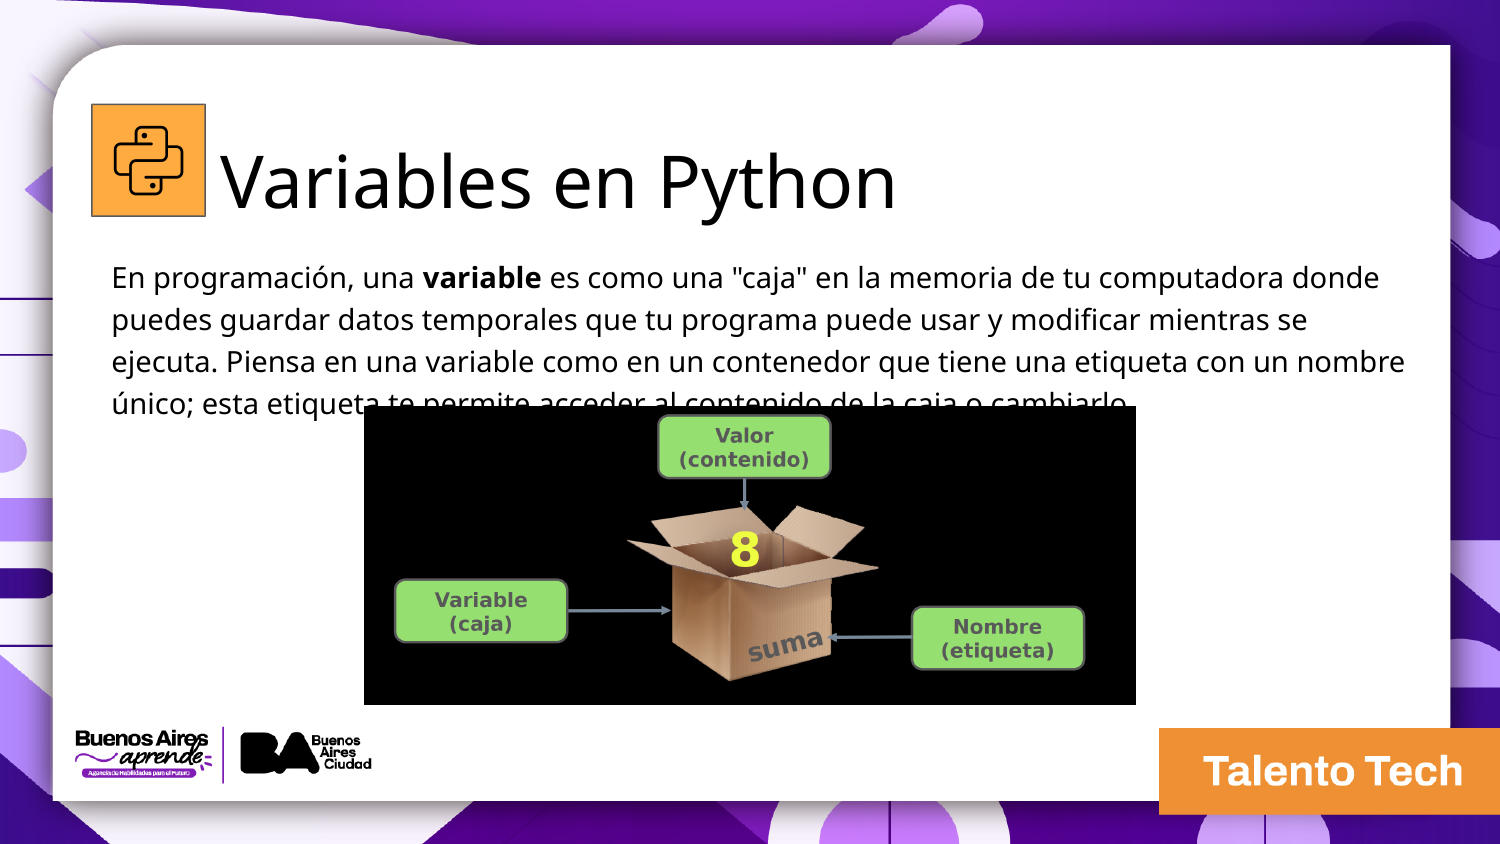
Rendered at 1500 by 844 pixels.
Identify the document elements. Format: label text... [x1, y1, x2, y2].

text_box En programación, una variable es como una "caja" en la memoria de tu computadora donde puedes guardar datos temporales que tu programa puede usar y modificar mientras se ejecuta. Piensa en una variable como en un contenedor que tiene una etiqueta con un nombre único; esta etiqueta te permite acceder al contenido de la caja o cambiarlo. [96, 237, 1439, 719]
text_box Variables en Python [220, 118, 1421, 223]
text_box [90, 103, 207, 218]
picture [0, 0, 1500, 844]
